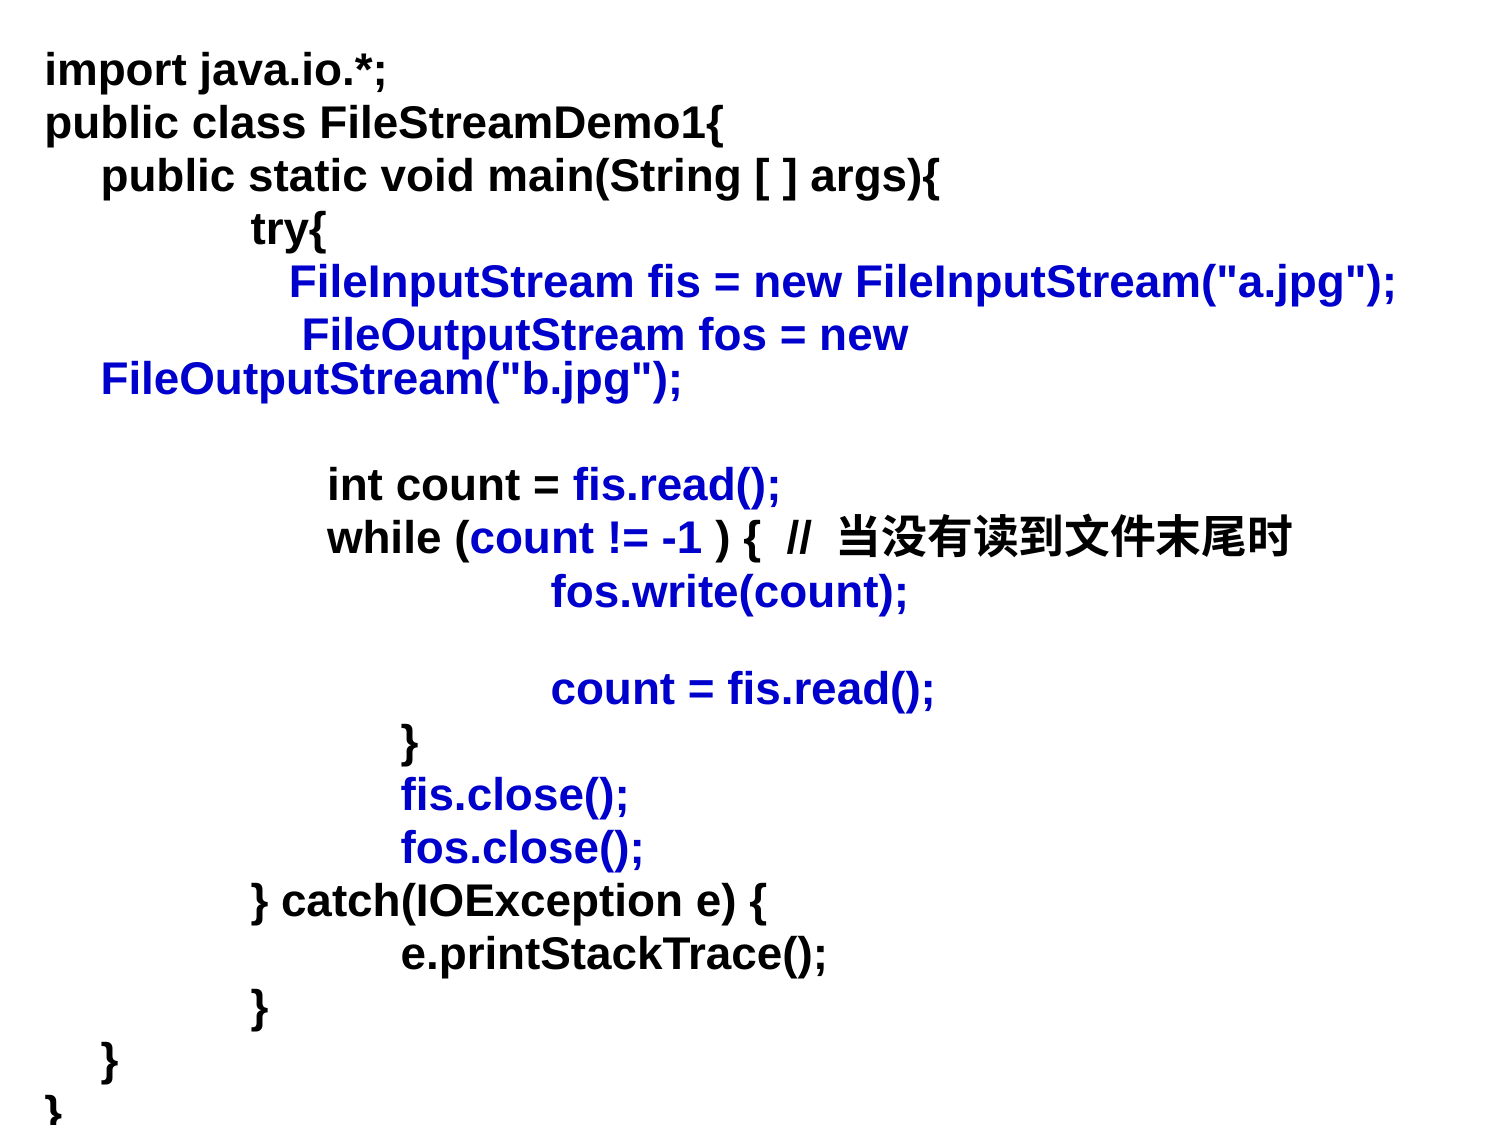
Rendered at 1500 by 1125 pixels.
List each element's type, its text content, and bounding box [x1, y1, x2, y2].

list import java.io.*; public class FileStreamDemo1{ public static void main(String [ ] args){ try{ FileInputStream fis = new FileInputStream("a.jpg"); FileOutputStream fos = new FileOutputStream("b.jpg"); int count = fis.read(); while (count != -1 ) { // 当没有读到文件末尾时 fos.write(count); count = fis.read(); } fis.close(); fos.close(); } catch(IOException e) { e.printStackTrace(); } } } [29, 42, 1455, 1083]
